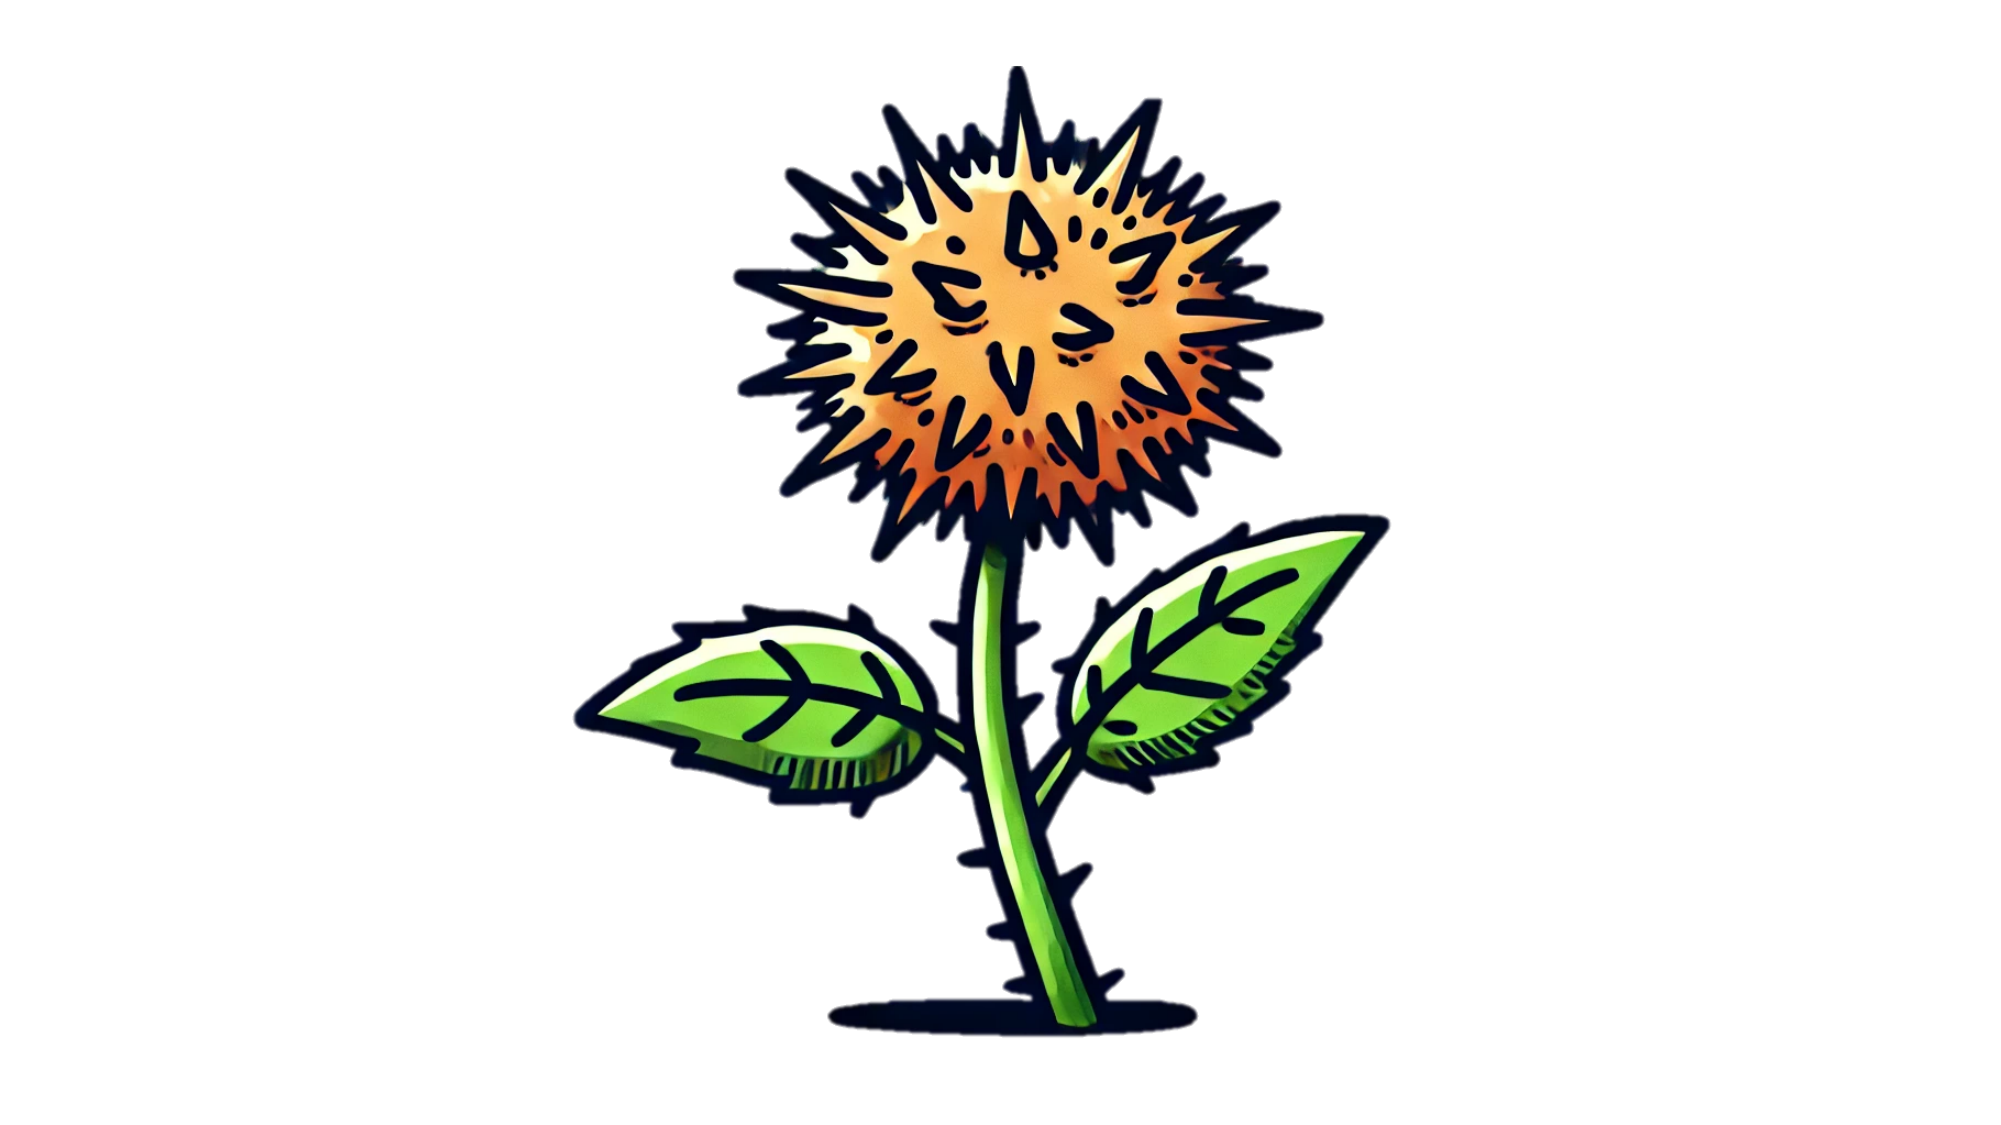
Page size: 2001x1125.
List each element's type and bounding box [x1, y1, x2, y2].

picture [437, 0, 1563, 1125]
